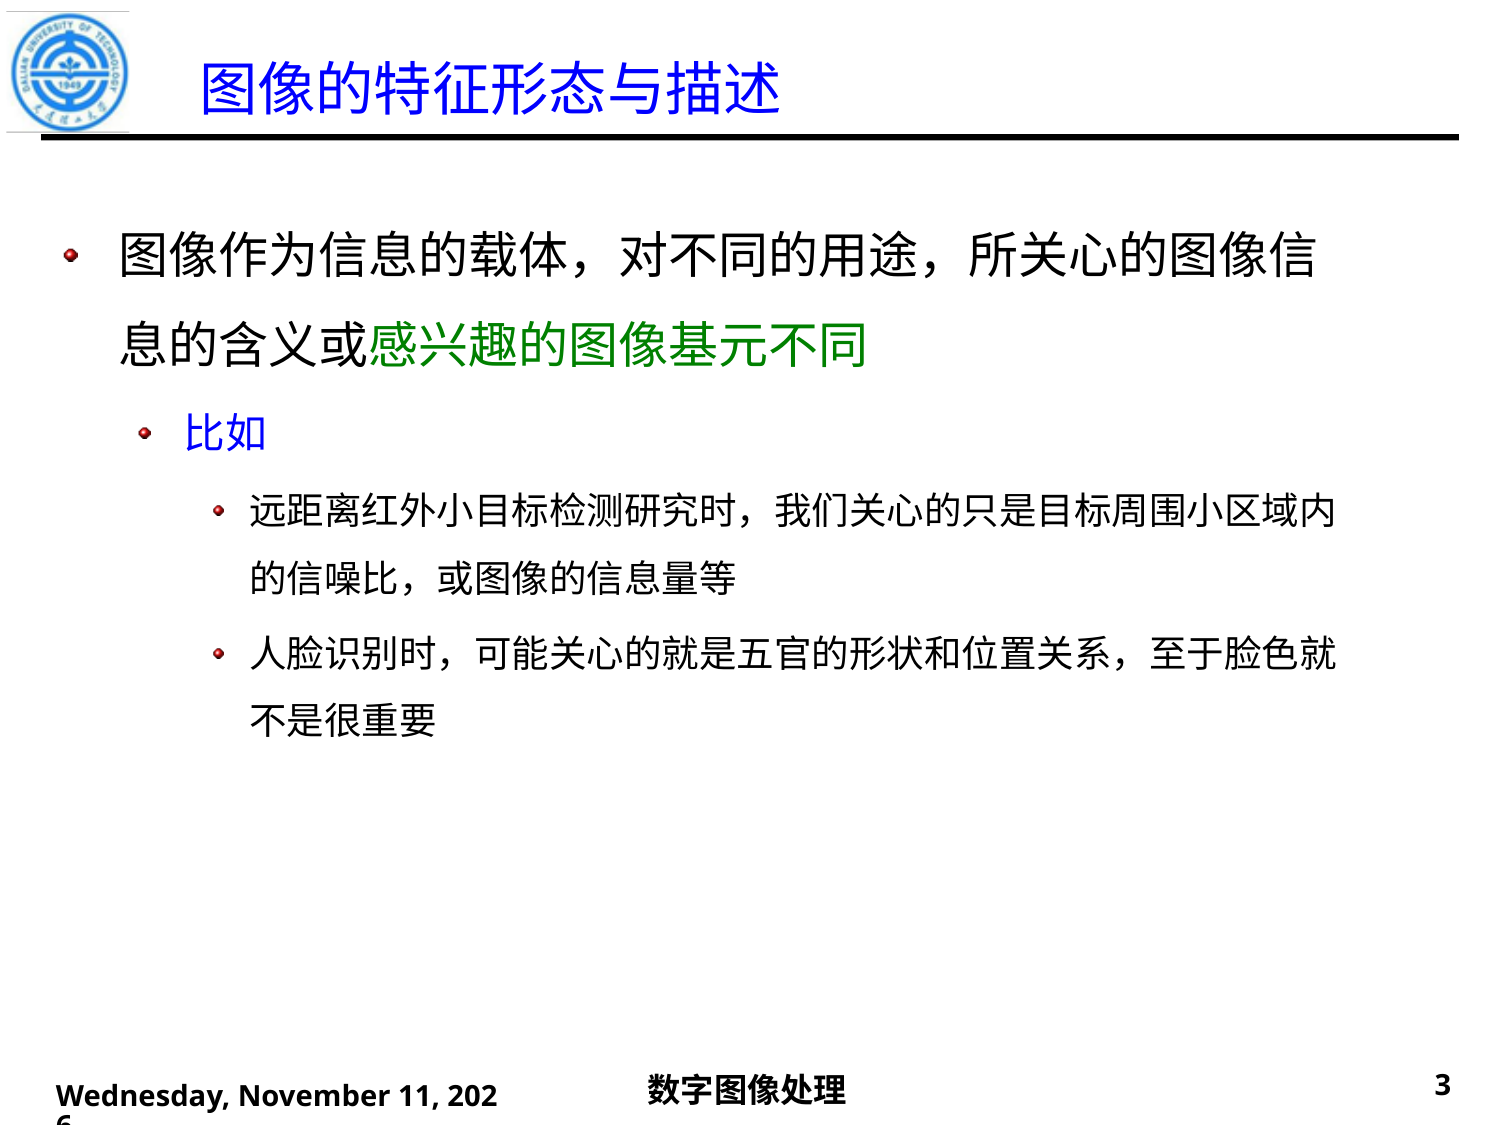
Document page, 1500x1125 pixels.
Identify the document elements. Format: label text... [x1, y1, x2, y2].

picture [6, 10, 130, 136]
picture [136, 425, 151, 439]
title 图像的特征形态与描述 [184, 0, 1459, 130]
picture [211, 503, 224, 516]
picture [61, 246, 78, 262]
list 图像作为信息的载体，对不同的用途，所关心的图像信息的含义或感兴趣的图像基元不同 比如 远距离红外小目标检测研究时，我们关心的只是目标周围小区域内的信噪比，或图像的信息量等 人脸识别时，可能关心的就是五官的形状和位置关系，至于脸色就不是很重要 [46, 186, 1359, 1002]
picture [211, 646, 224, 659]
